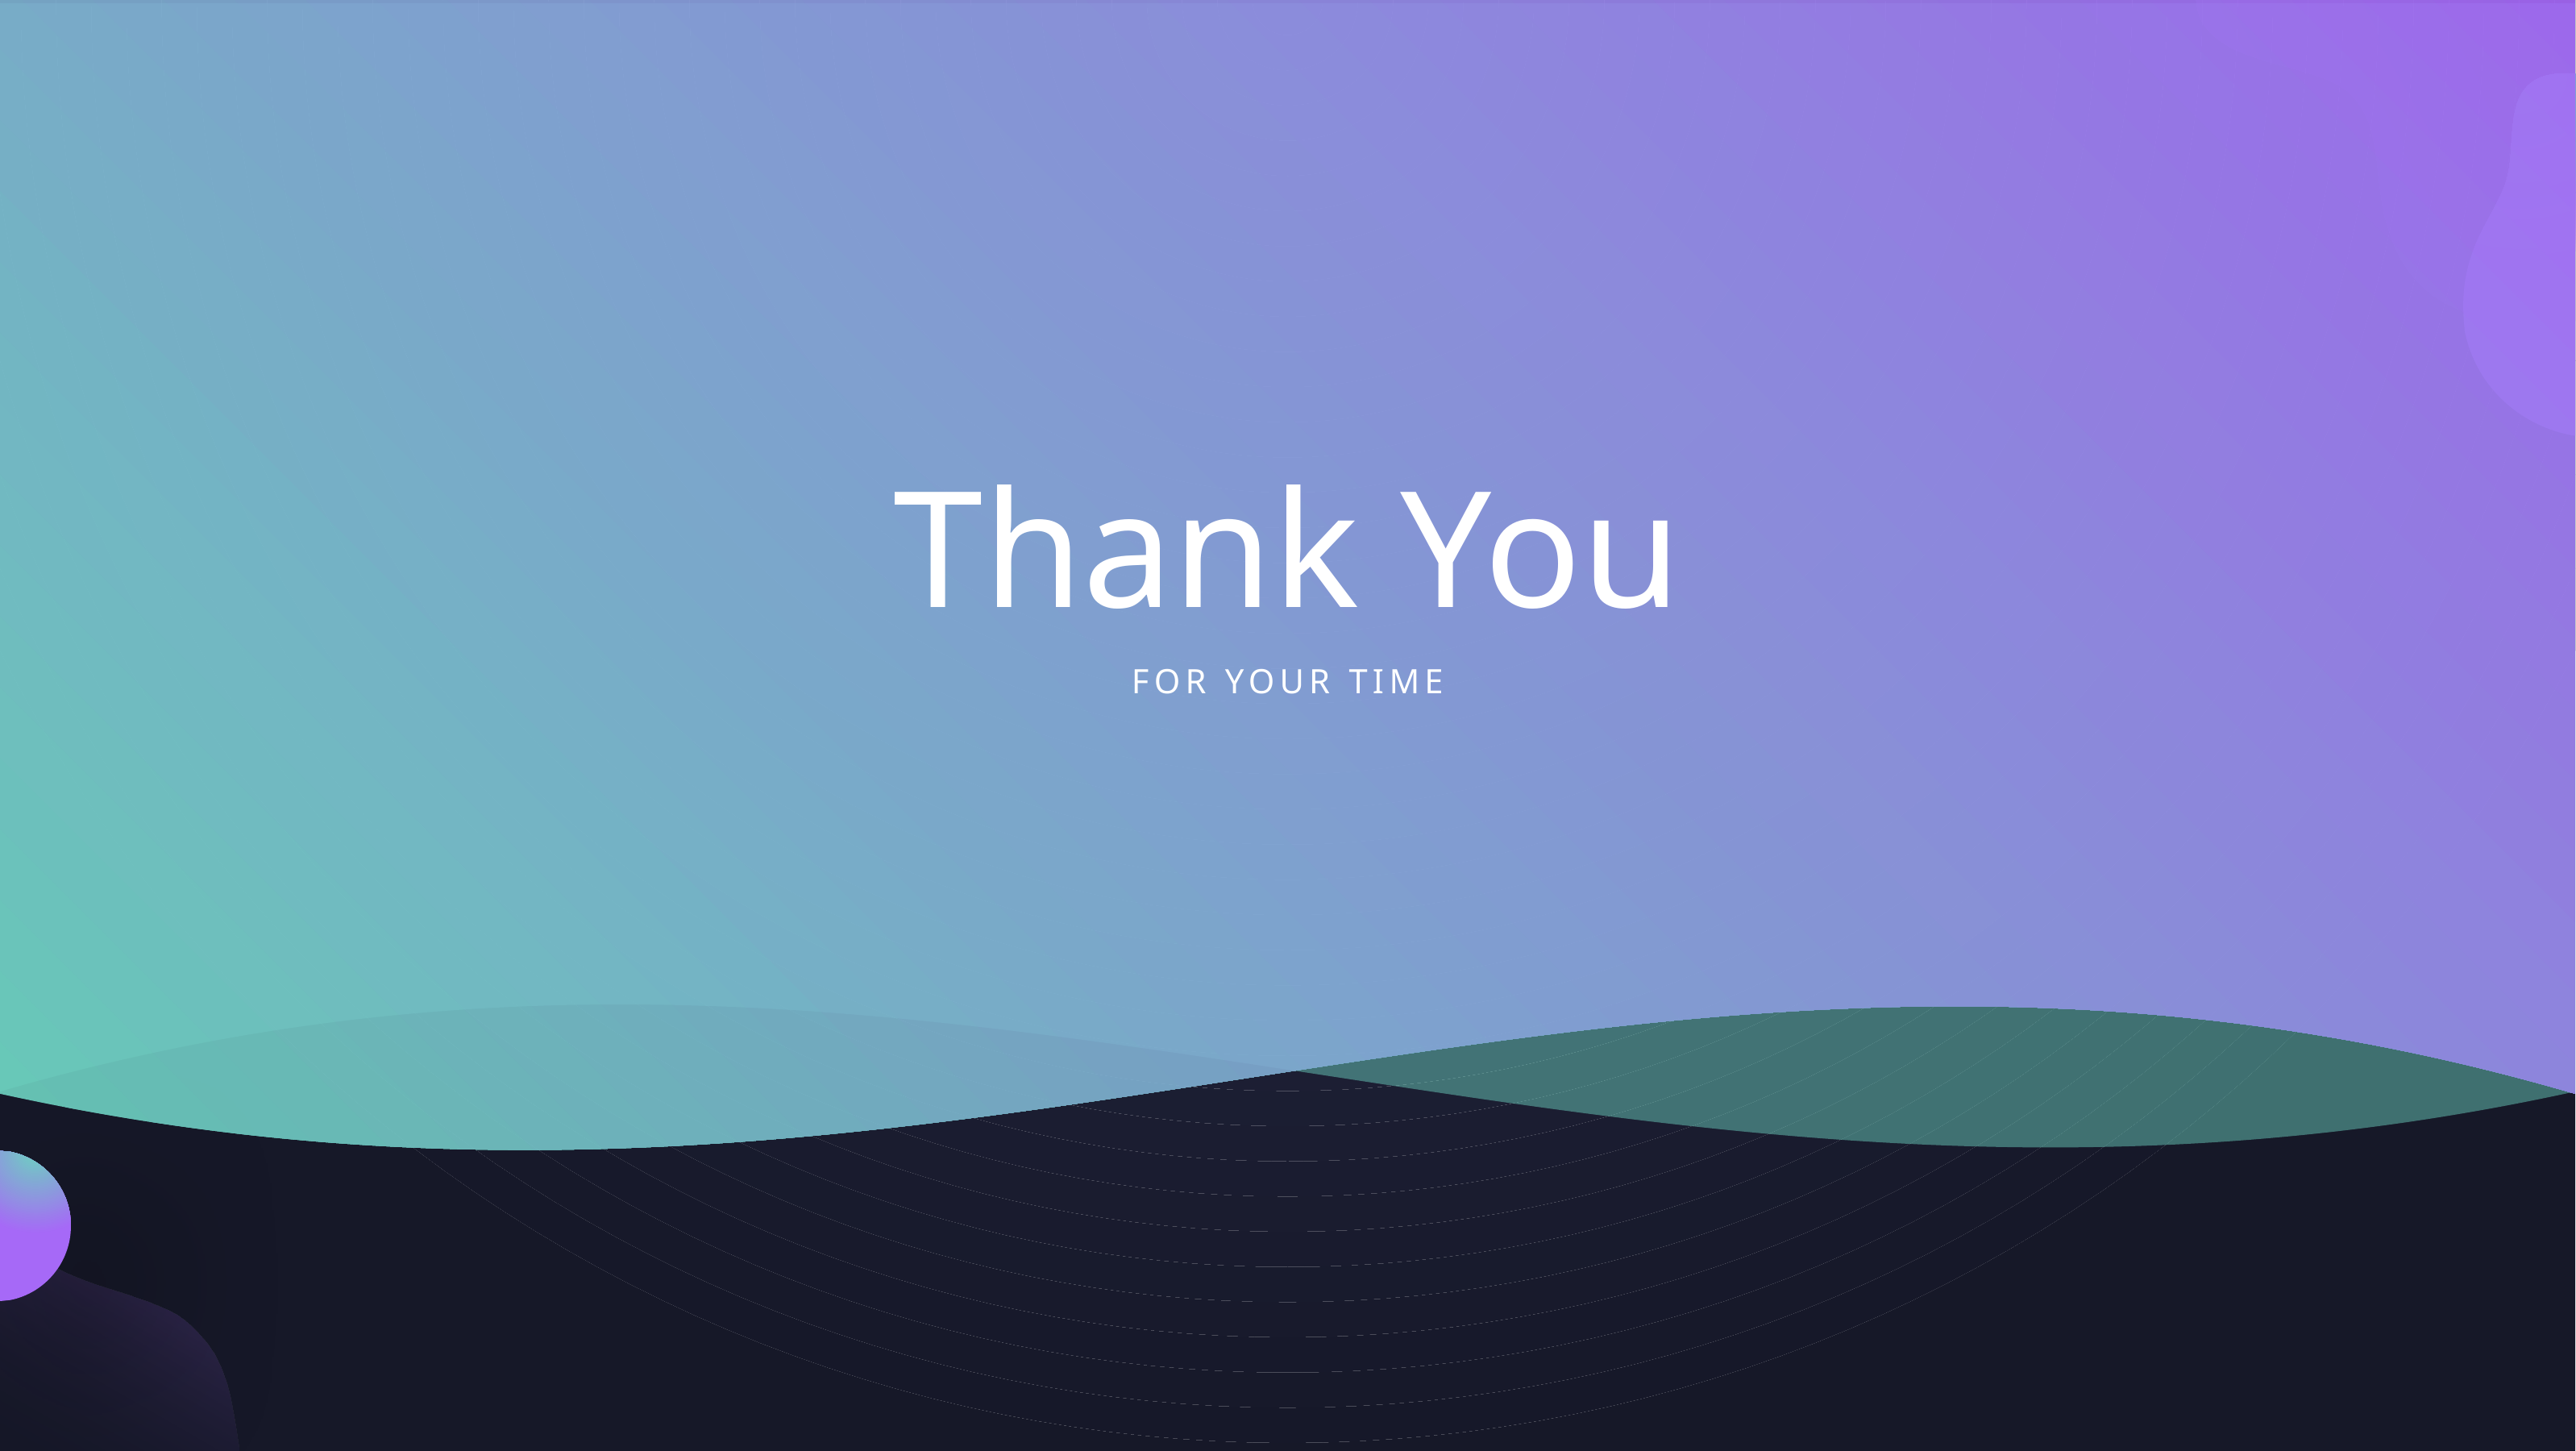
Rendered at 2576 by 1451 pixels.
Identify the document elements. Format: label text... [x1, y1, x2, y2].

text_box [0, 0, 2575, 1151]
text_box FOR YOUR TIME [777, 654, 1798, 707]
text_box [1297, 1008, 2570, 1149]
text_box Thank You [630, 462, 1945, 681]
